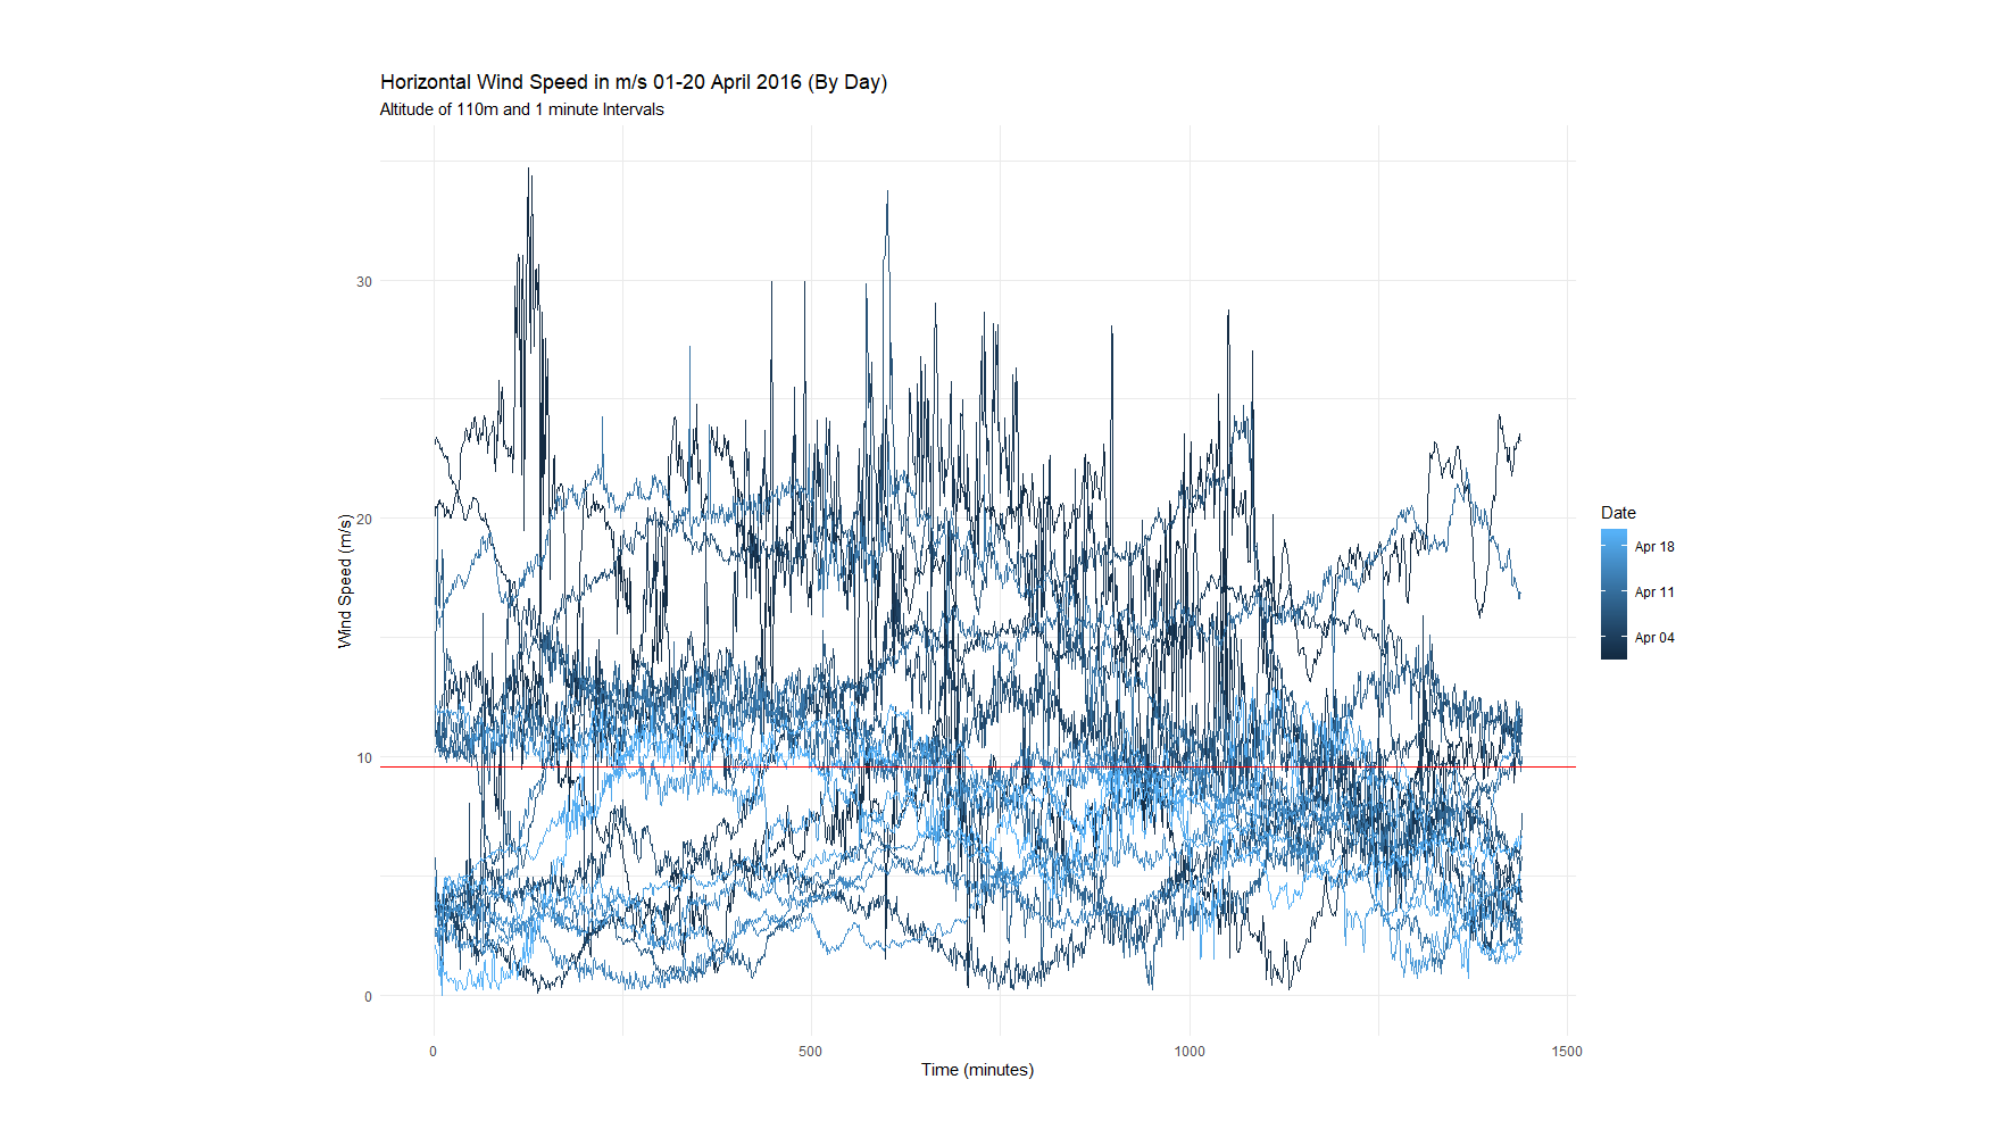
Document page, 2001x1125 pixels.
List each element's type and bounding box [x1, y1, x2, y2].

list [328, 64, 1692, 1087]
